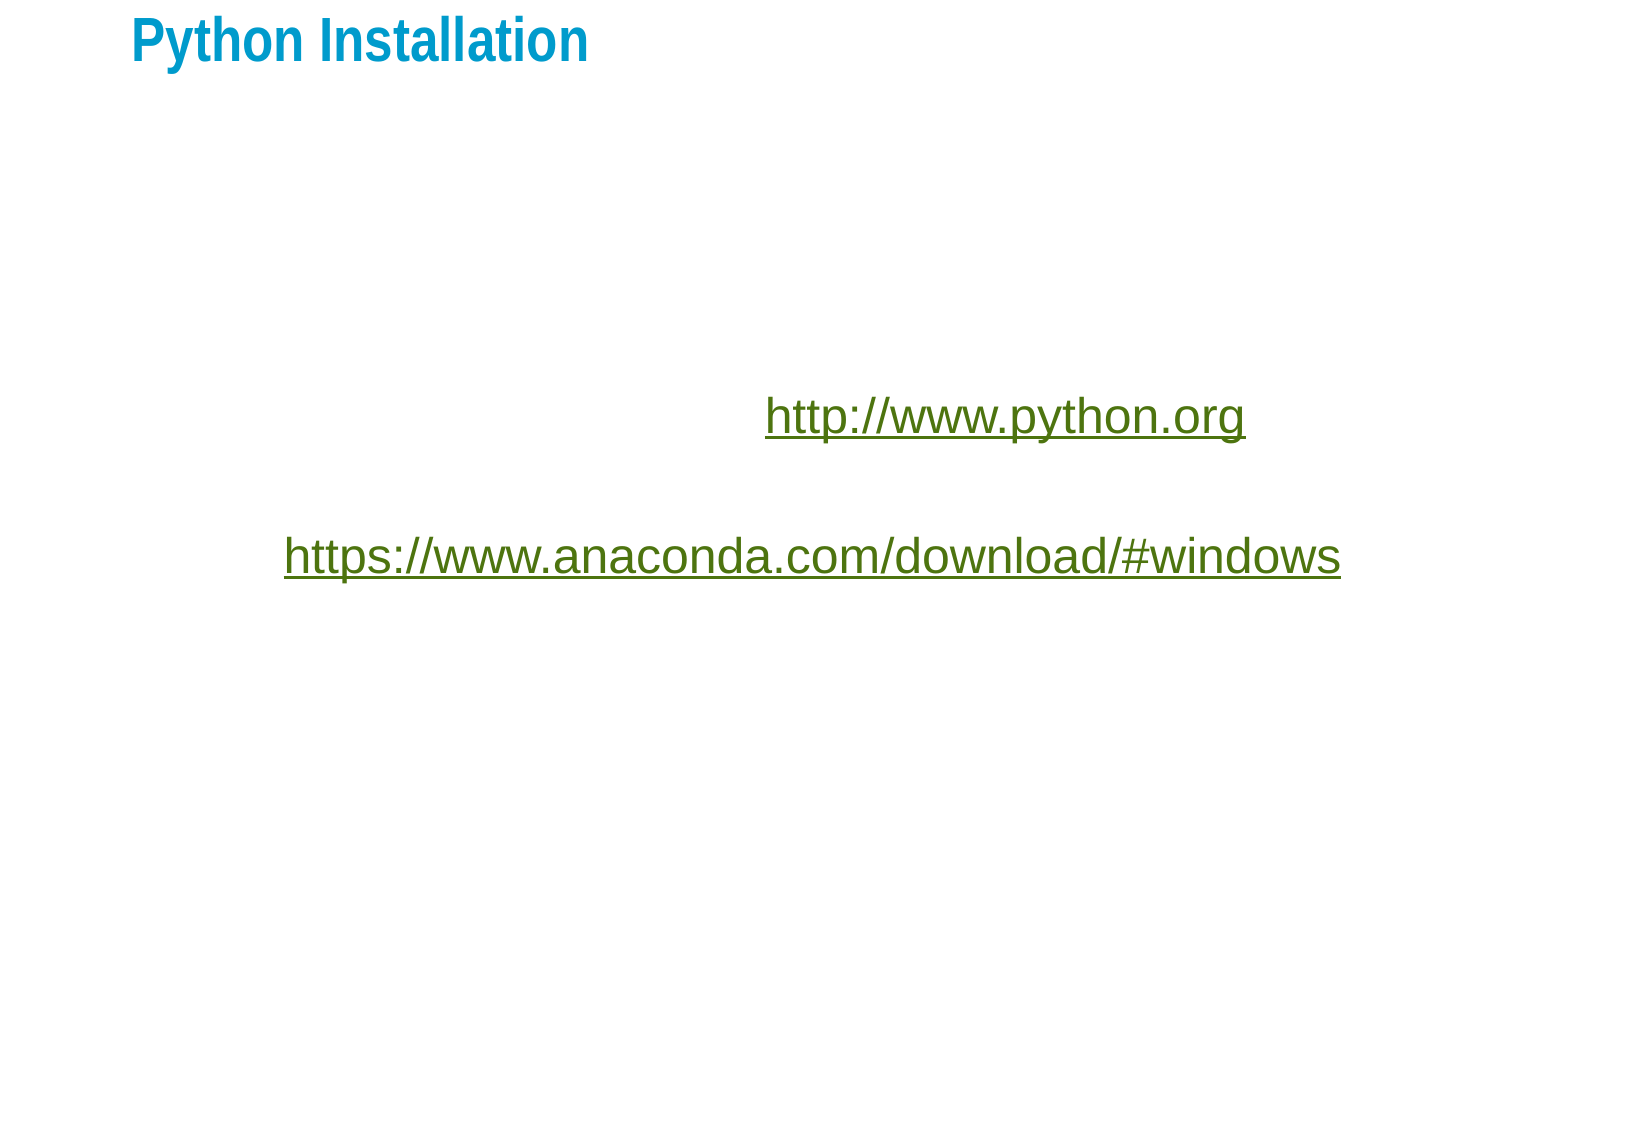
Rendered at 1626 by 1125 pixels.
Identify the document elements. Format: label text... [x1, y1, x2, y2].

title Python Installation [0, 0, 1625, 195]
list http://www.python.org https://www.anaconda.com/download/#windows [0, 236, 1625, 1004]
